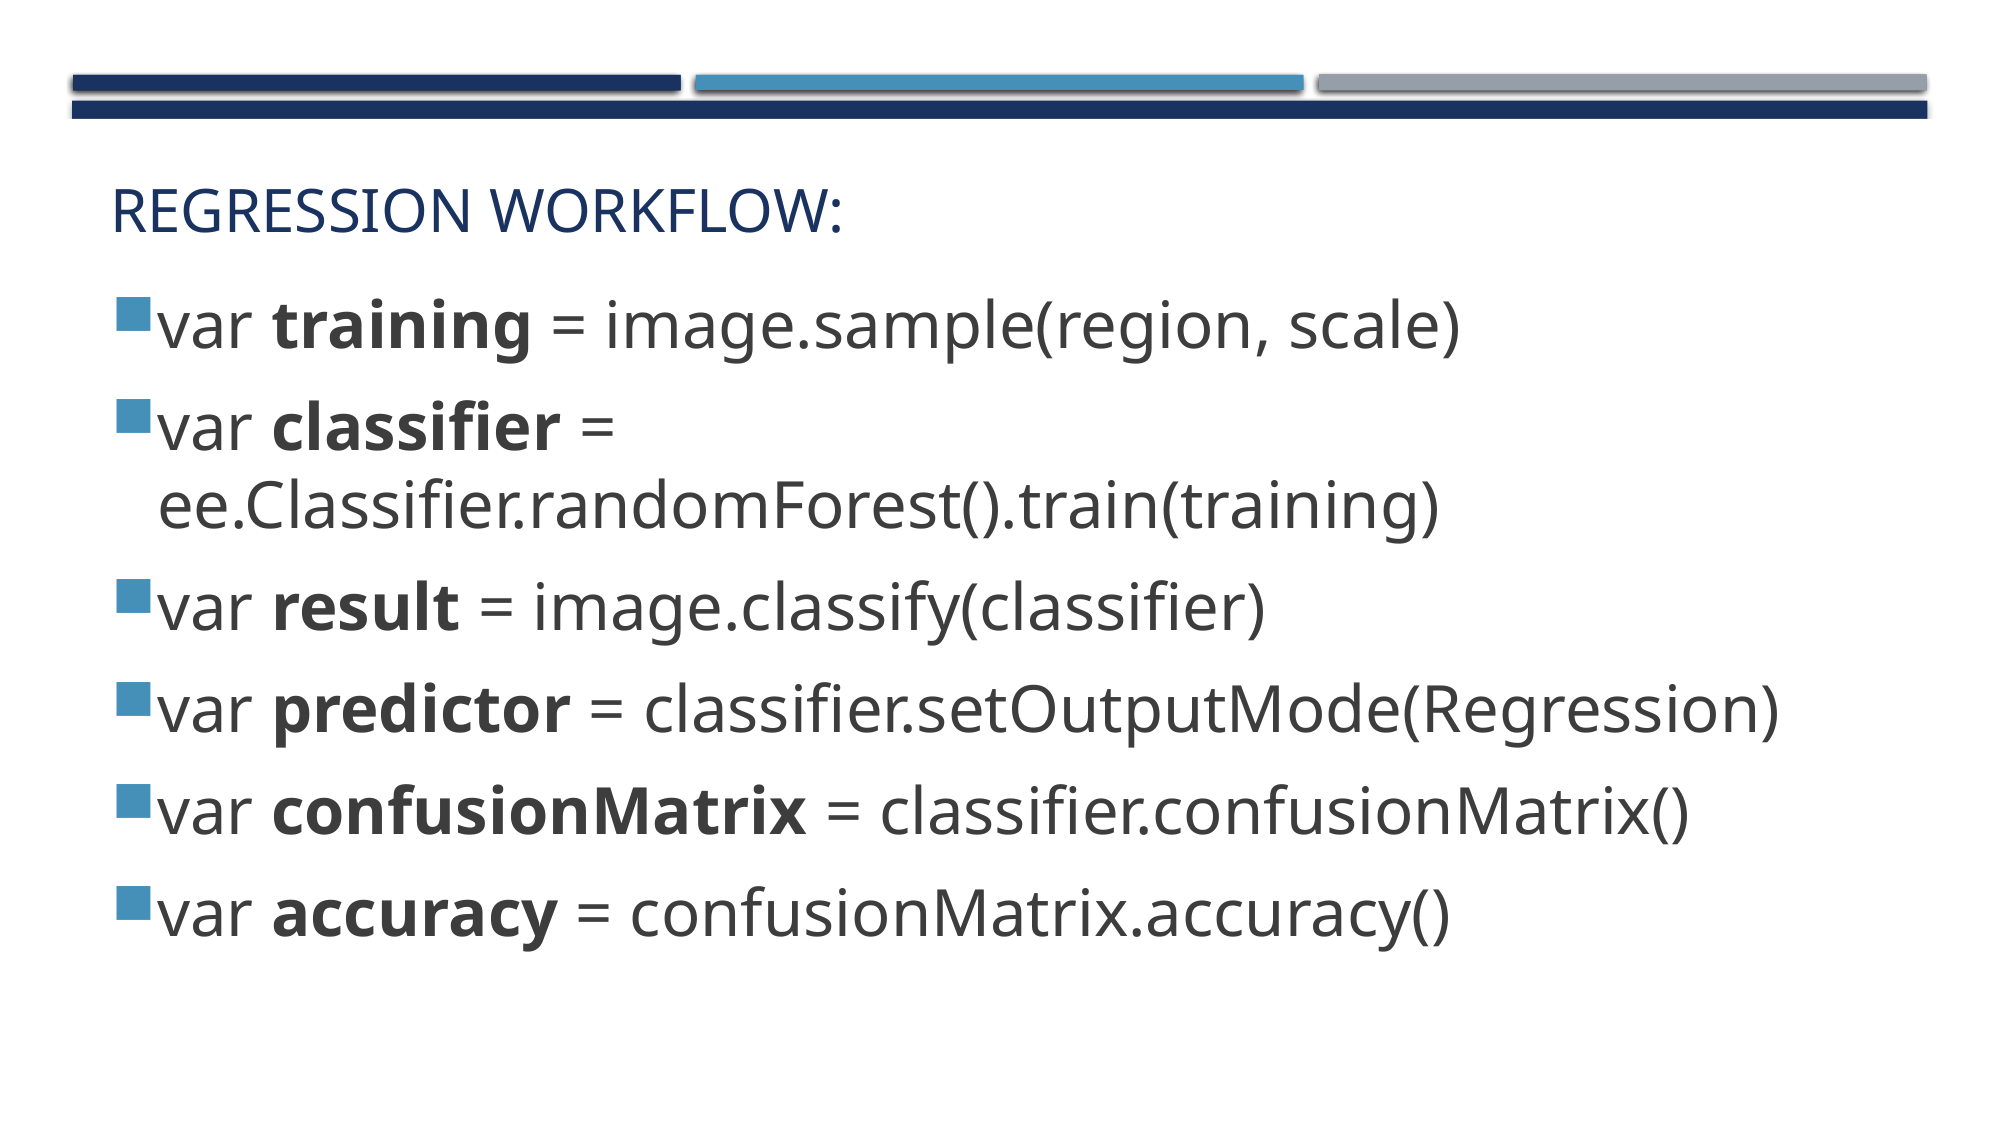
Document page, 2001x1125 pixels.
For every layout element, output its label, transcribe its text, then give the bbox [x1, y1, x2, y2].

text_box [0, 117, 2000, 1125]
text_box [1318, 73, 1928, 92]
title Regression workFlow:WorkflowWorkflow [95, 118, 1899, 252]
list var training = image.sample(region, scale) var classifier = ee.Classifier.randomForest().train(training) var result = image.classify(classifier) var predictor = classifier.setOutputMode(Regression) var confusionMatrix = classifier.confusionMatrix() var accuracy = confusionMatrix.accuracy() [95, 272, 1912, 962]
text_box [72, 74, 682, 92]
text_box [695, 74, 1304, 91]
